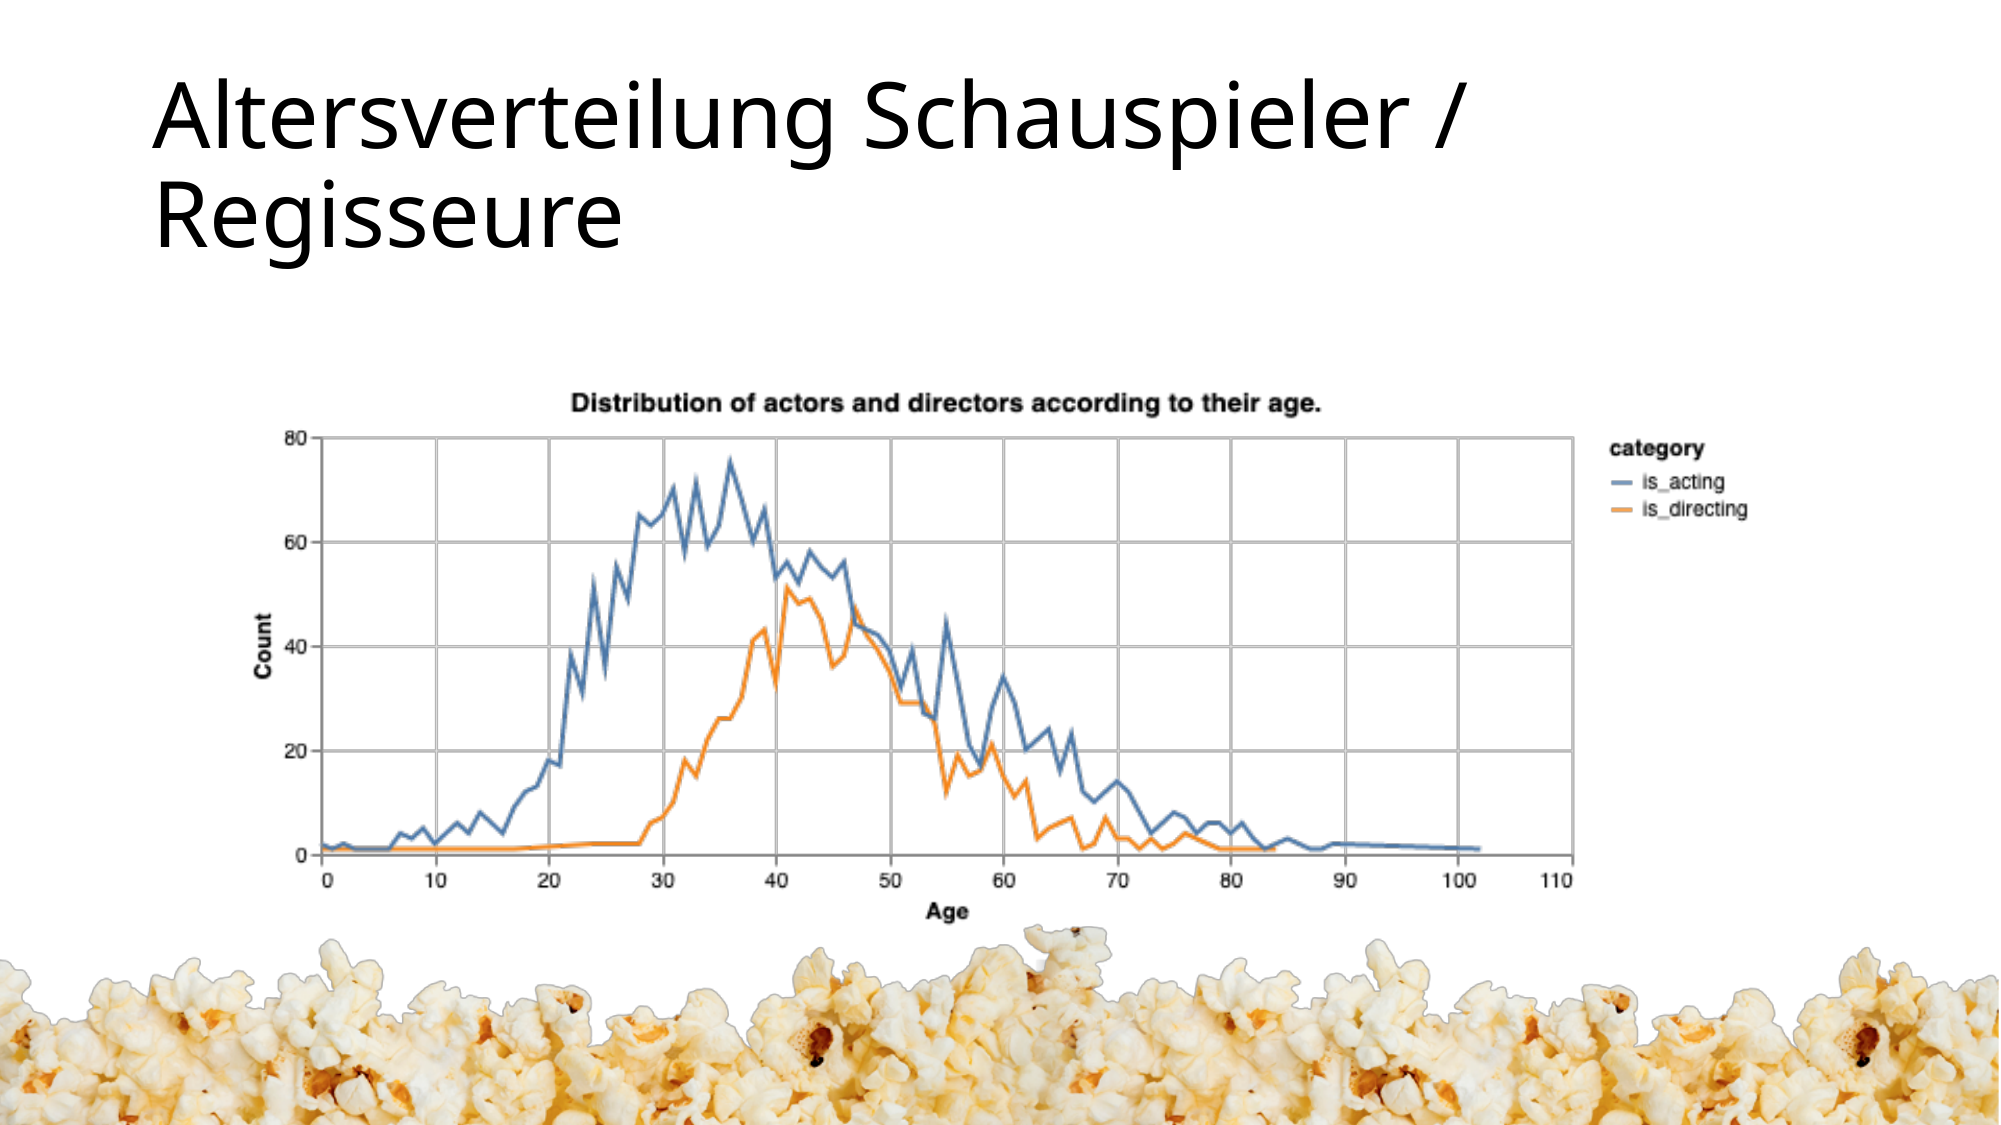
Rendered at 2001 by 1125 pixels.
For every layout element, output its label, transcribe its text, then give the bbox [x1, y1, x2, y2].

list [240, 381, 1760, 932]
title Altersverteilung Schauspieler / Regisseure [137, 59, 1863, 278]
picture [0, 907, 1999, 1125]
